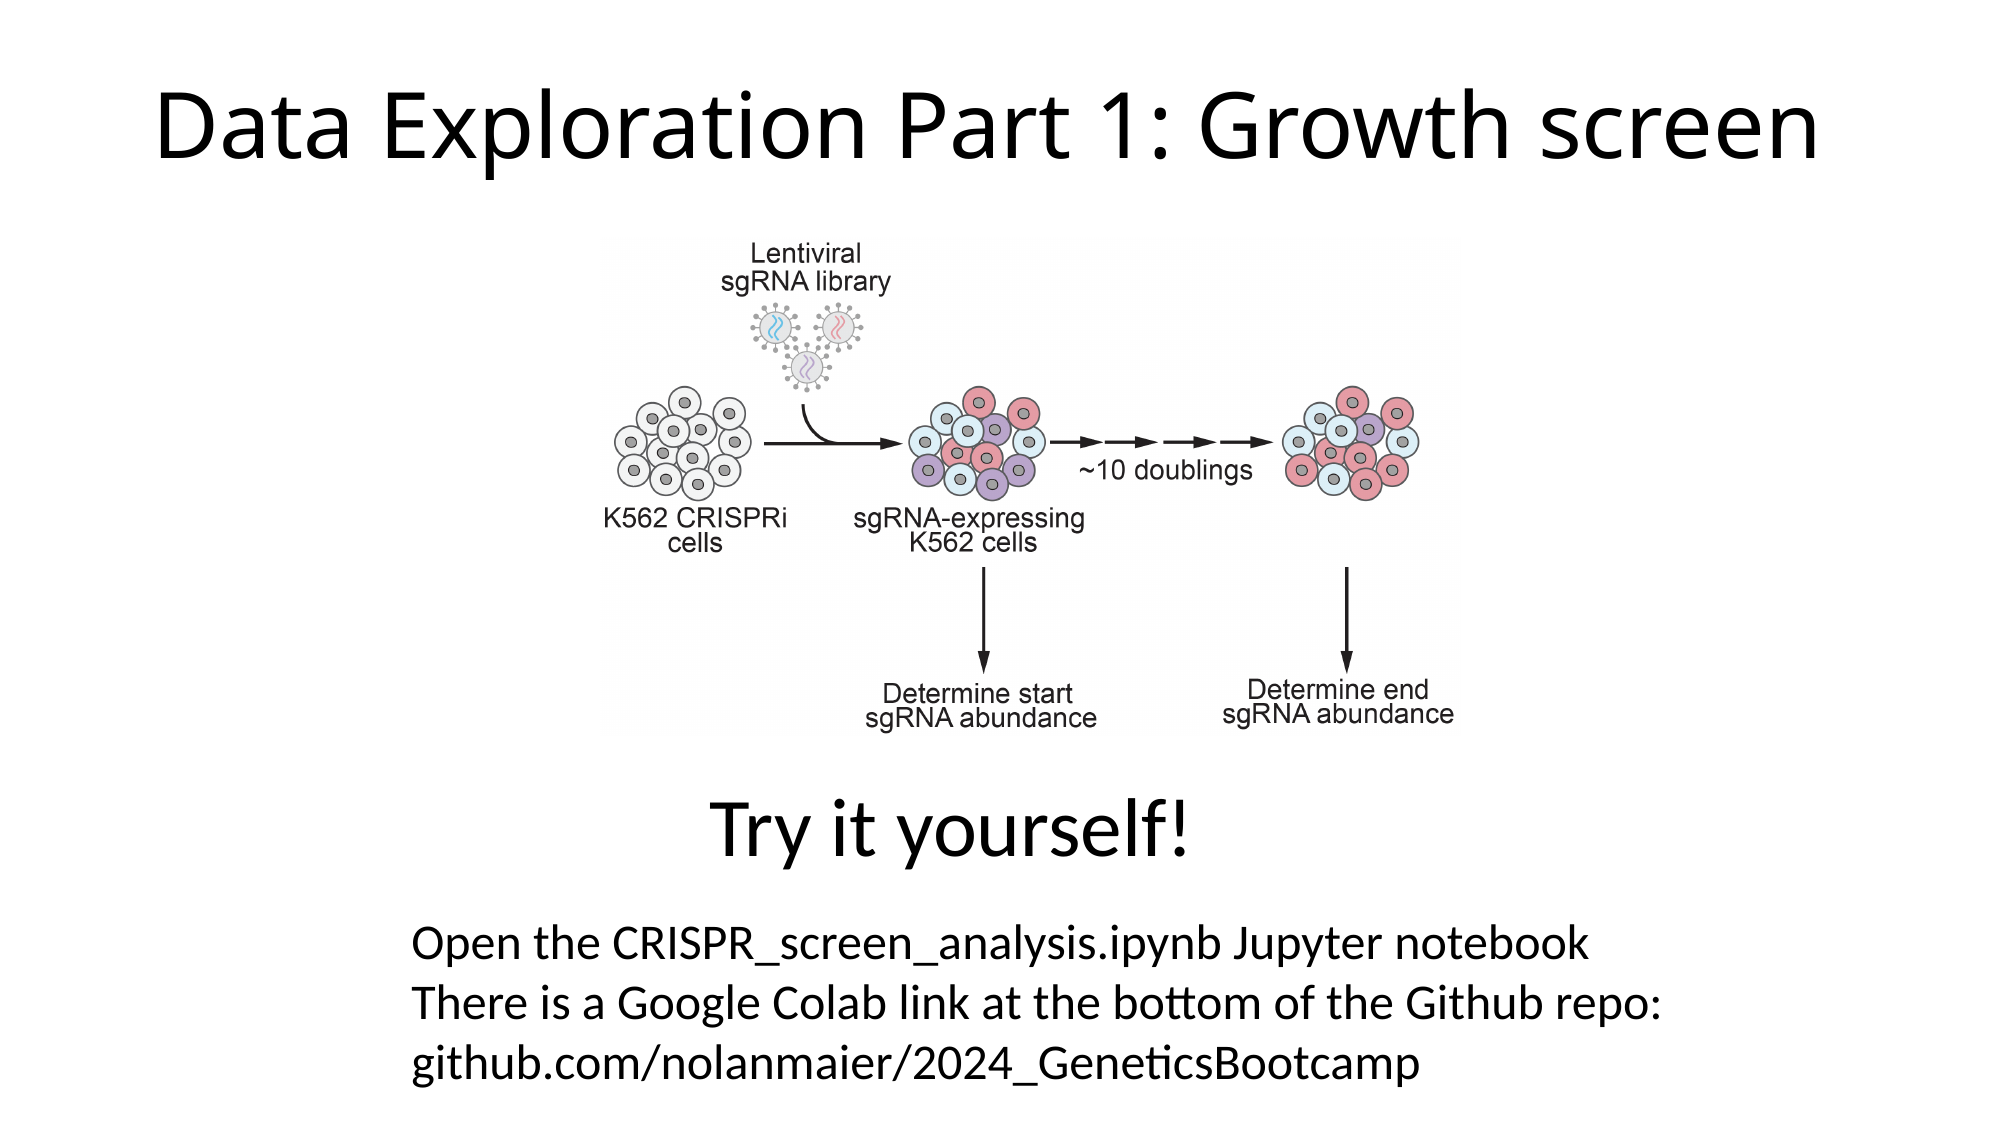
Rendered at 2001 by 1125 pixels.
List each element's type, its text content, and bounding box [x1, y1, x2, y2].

text_box Try it yourself! [694, 766, 1306, 901]
text_box Open the CRISPR_screen_analysis.ipynb Jupyter notebook There is a Google Colab link at the bottom of the Github repo: github.com/nolanmaier/2024_GeneticsBootcamp [396, 901, 1970, 1125]
title Data Exploration Part 1: Growth screen [137, 20, 1863, 238]
picture [600, 237, 1461, 736]
